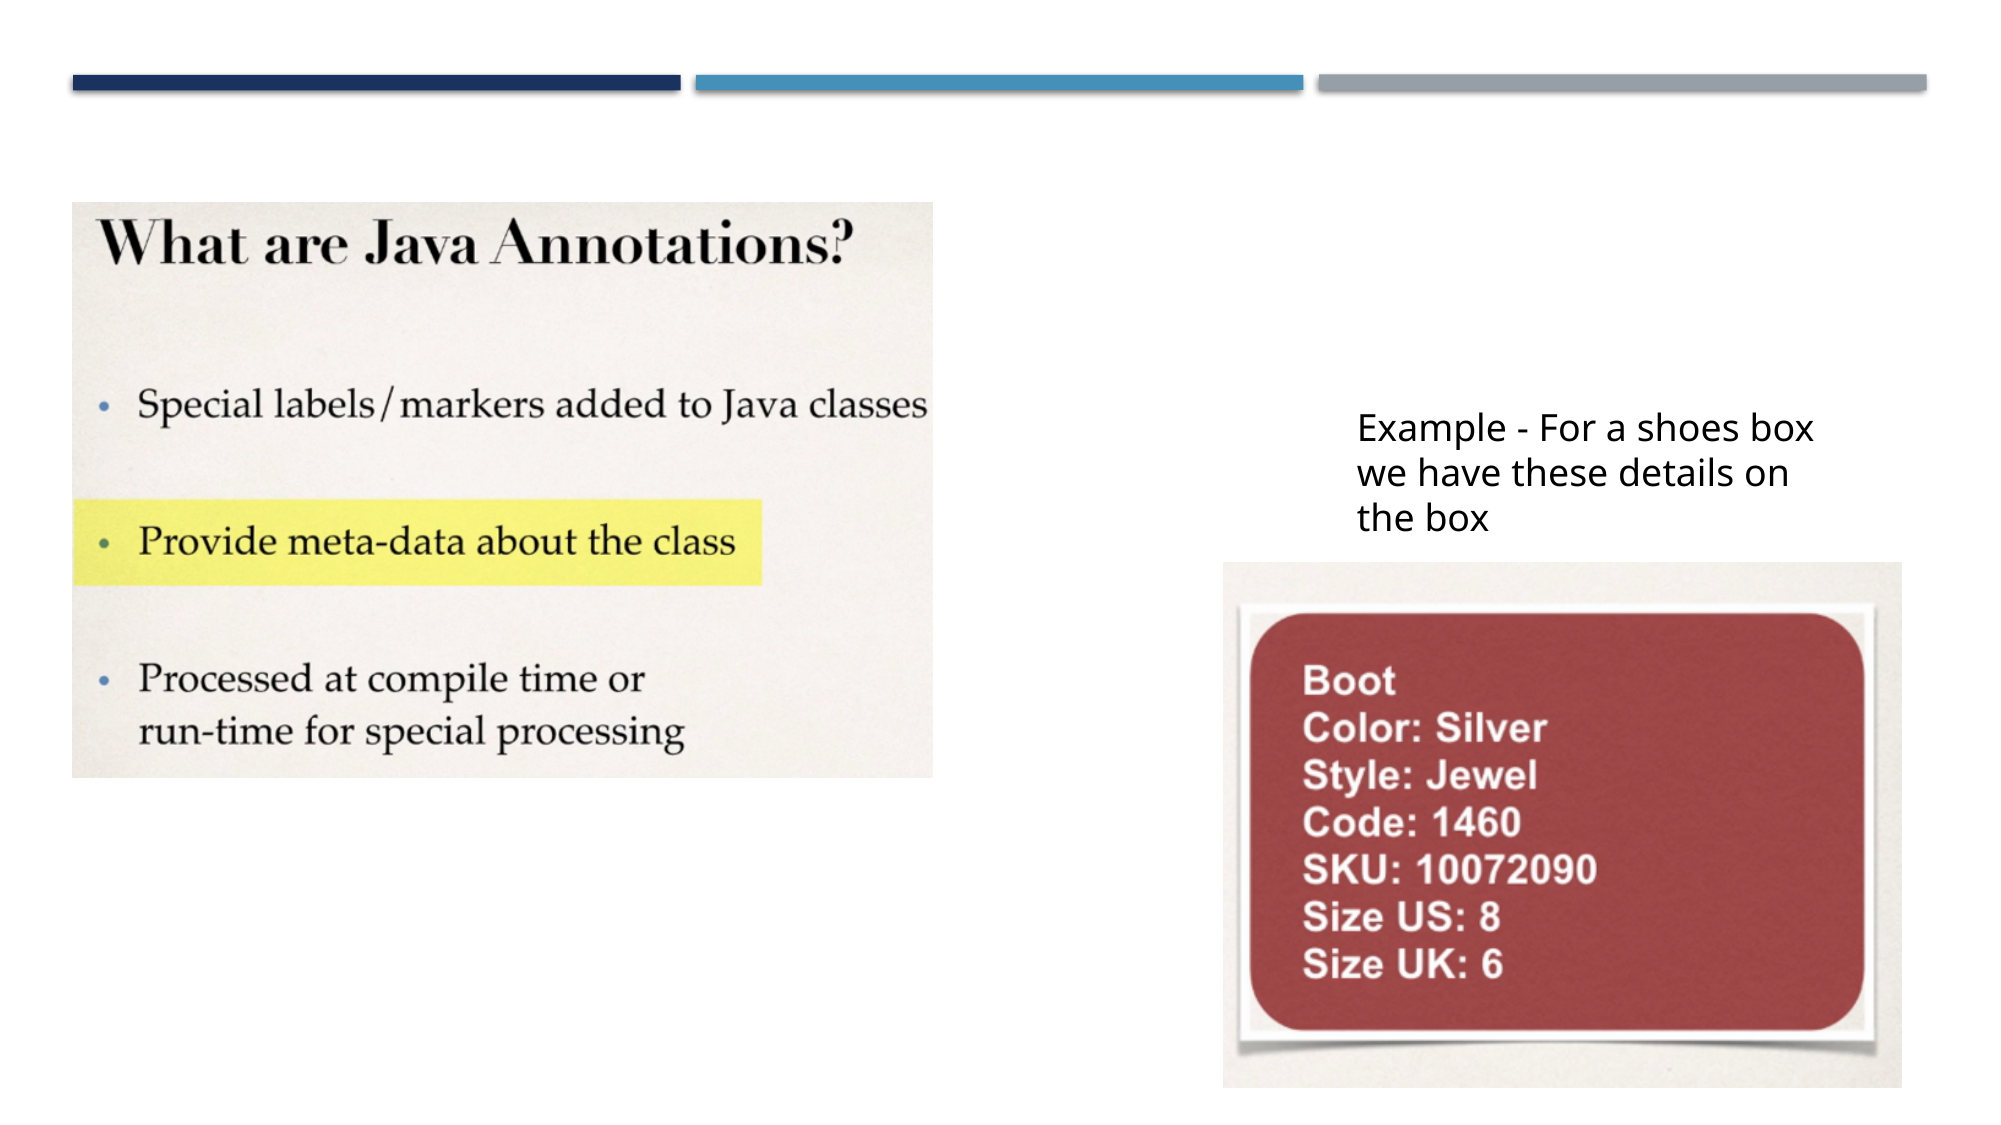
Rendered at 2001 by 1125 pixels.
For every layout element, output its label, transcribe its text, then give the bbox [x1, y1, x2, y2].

picture [1223, 561, 1903, 1088]
text_box Example - For a shoes box we have these details on the box [1342, 396, 1869, 546]
picture [71, 201, 934, 779]
